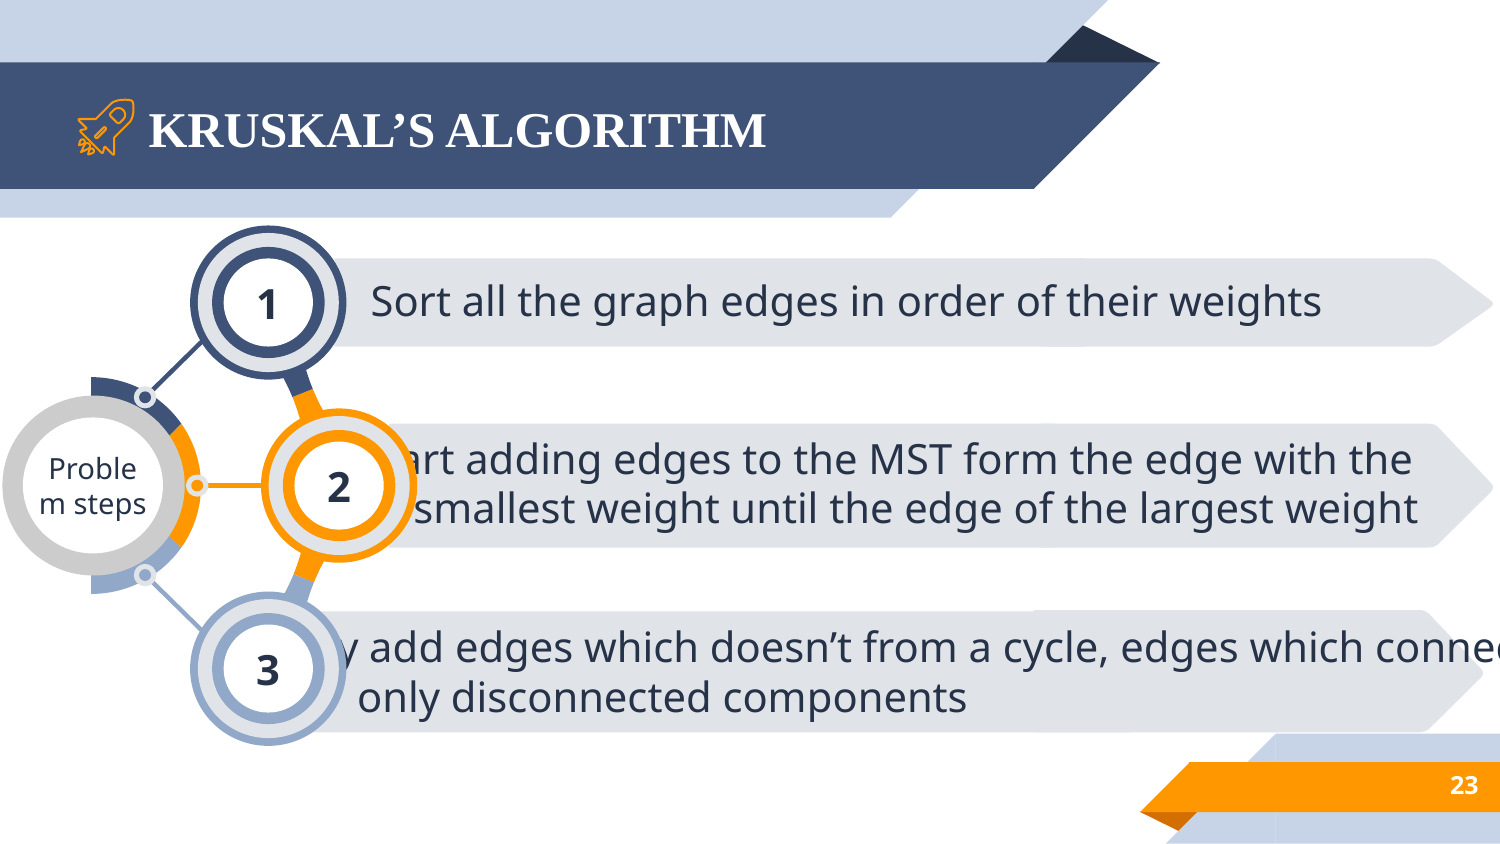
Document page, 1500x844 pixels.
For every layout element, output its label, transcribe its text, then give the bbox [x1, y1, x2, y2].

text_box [2, 395, 185, 576]
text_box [78, 99, 134, 155]
title KRUSKAL’S ALGORITHM [133, 64, 997, 190]
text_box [422, 423, 1494, 548]
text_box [90, 571, 350, 747]
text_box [90, 225, 347, 486]
slide_number 23 [1249, 760, 1494, 813]
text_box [352, 258, 1494, 347]
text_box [190, 325, 418, 563]
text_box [355, 609, 1484, 739]
